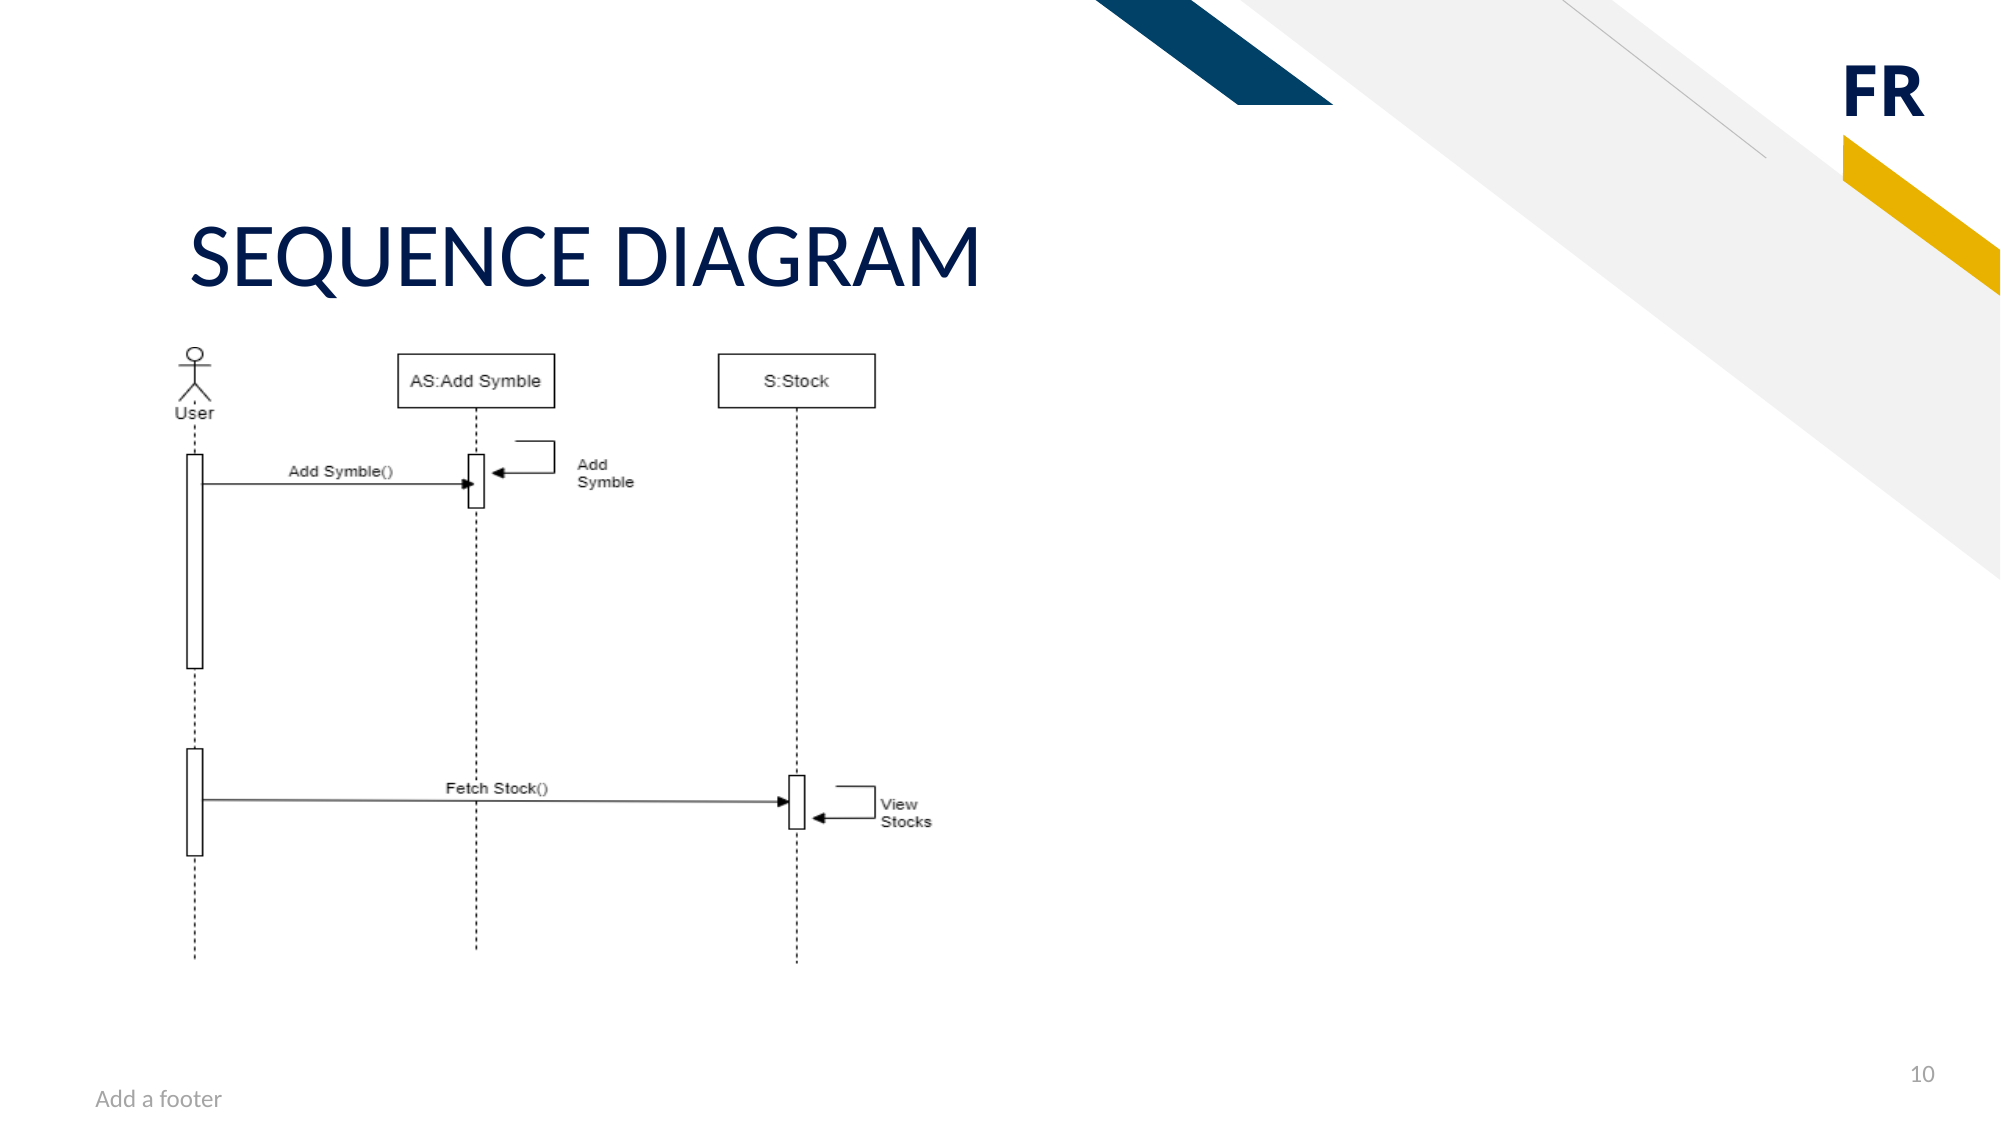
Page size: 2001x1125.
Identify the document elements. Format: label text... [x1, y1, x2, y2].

slide_number 10 [1828, 1042, 1950, 1103]
text_box Add a footer [80, 1067, 756, 1125]
picture [174, 347, 934, 965]
title SEQUENCE DIAGRAM [174, 195, 1585, 307]
